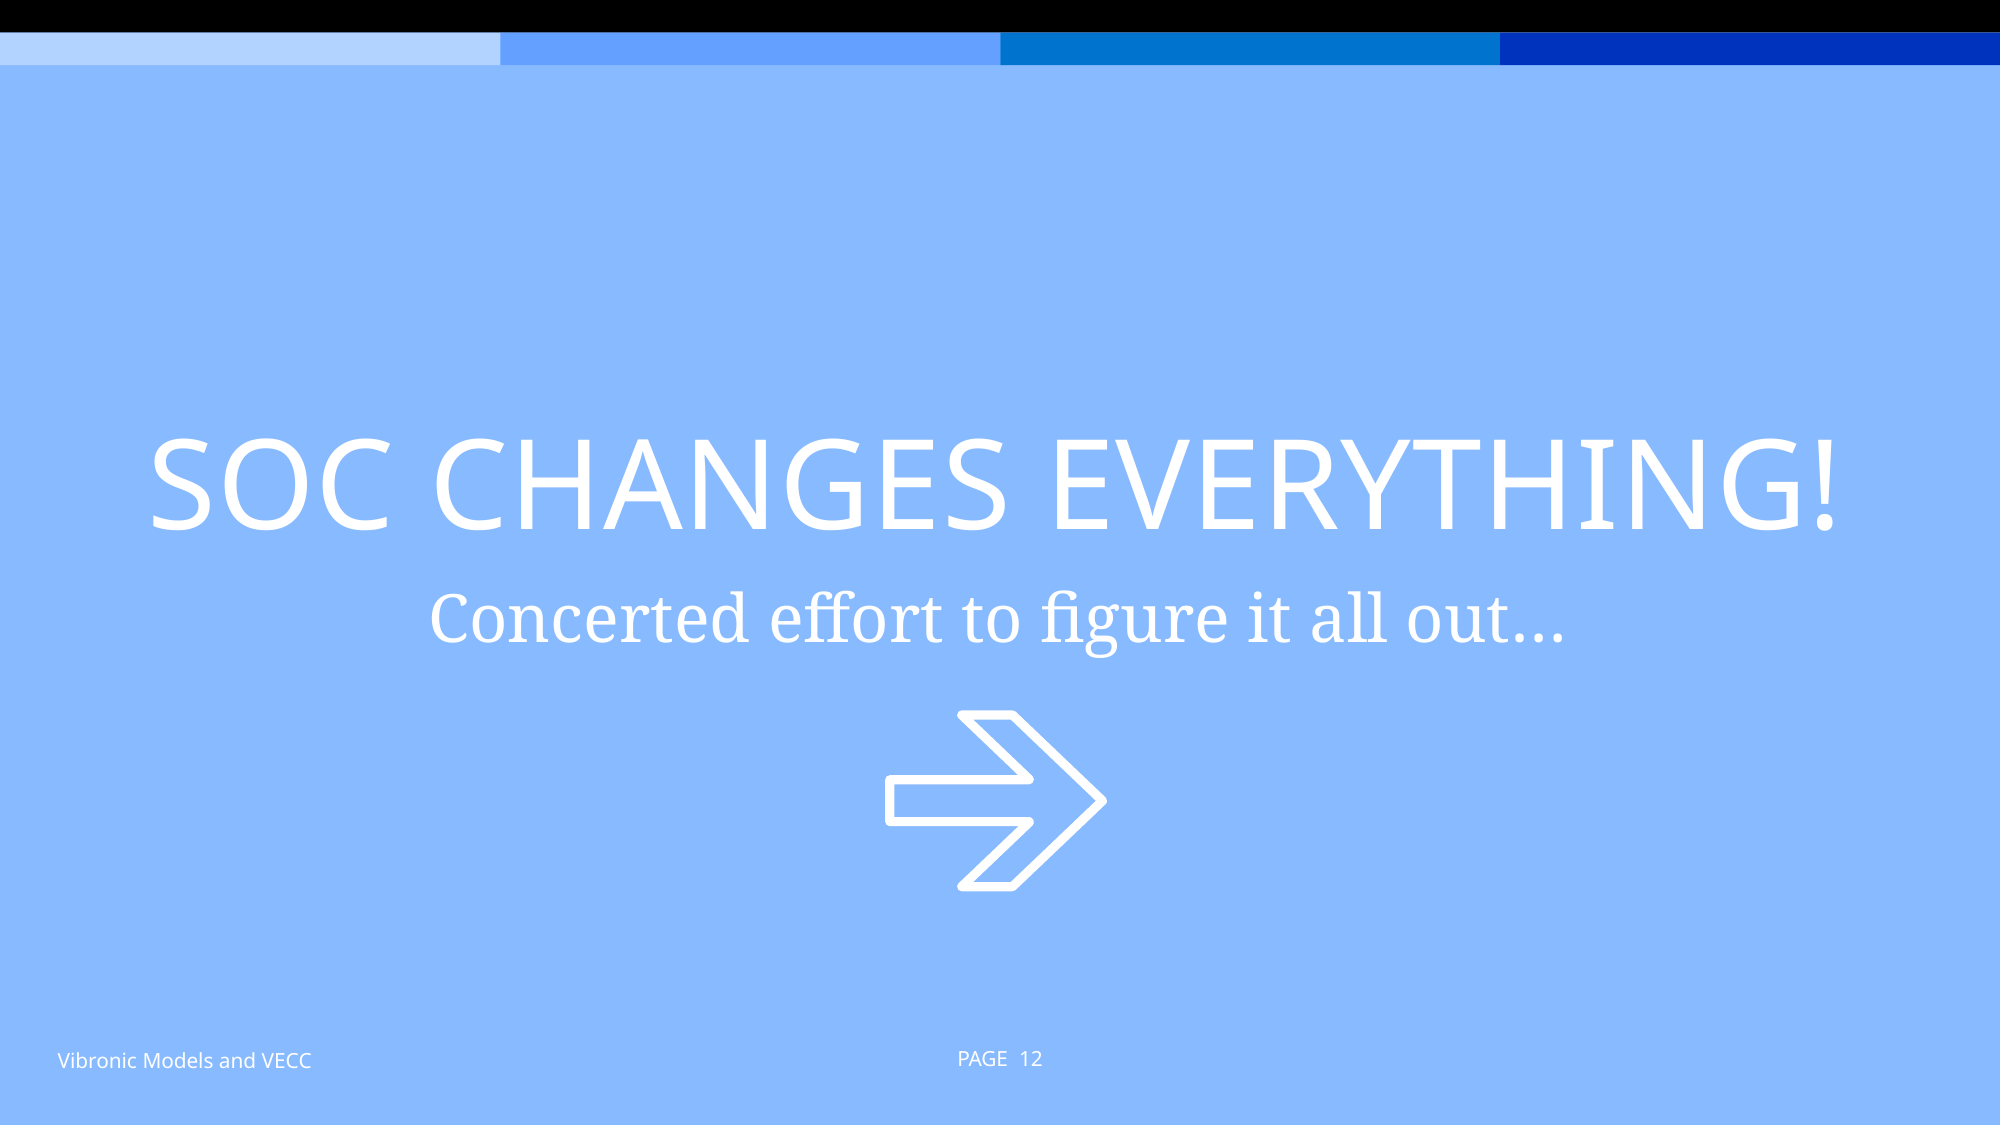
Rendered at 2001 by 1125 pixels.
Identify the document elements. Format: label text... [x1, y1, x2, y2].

list Concerted effort to figure it all out… [254, 567, 1743, 666]
text_box [884, 709, 1109, 893]
slide_number PAGE 12 [916, 1039, 1084, 1081]
title SOC CHANGES EVERYTHING! [47, 390, 1946, 563]
footer Vibronic Models and VECC [42, 1039, 900, 1081]
